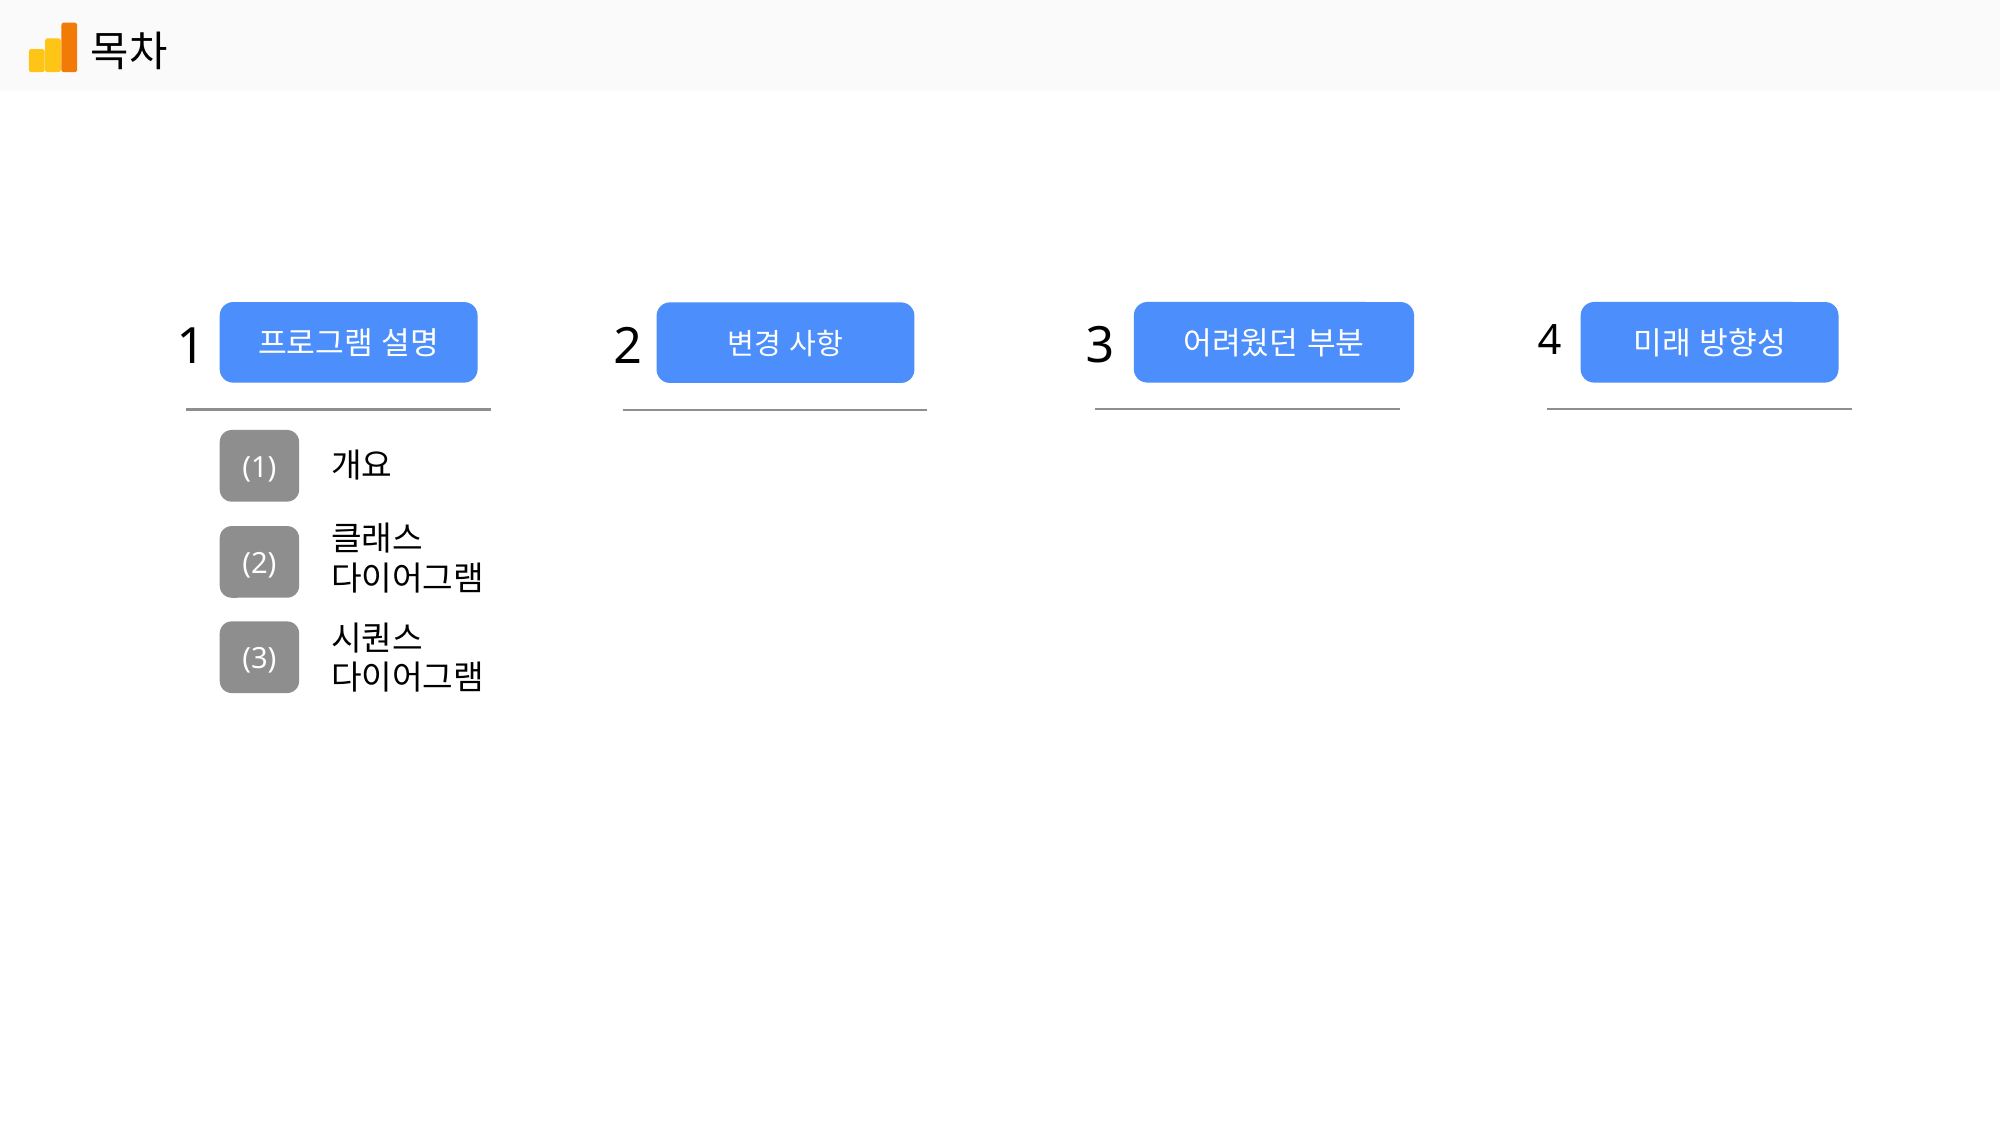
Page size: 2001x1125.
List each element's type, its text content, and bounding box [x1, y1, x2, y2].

text_box (1) [218, 432, 301, 503]
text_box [1070, 301, 1414, 432]
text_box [28, 22, 78, 73]
text_box [0, 0, 2000, 92]
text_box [598, 302, 915, 433]
text_box 목차 [75, 17, 234, 82]
text_box (2) [218, 525, 301, 599]
text_box 클래스 다이어그램 [316, 509, 514, 605]
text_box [1522, 301, 1839, 383]
text_box 시퀀스 다이어그램 [316, 609, 549, 704]
text_box 개요 [316, 437, 523, 492]
text_box (3) [218, 620, 301, 695]
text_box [161, 301, 478, 432]
